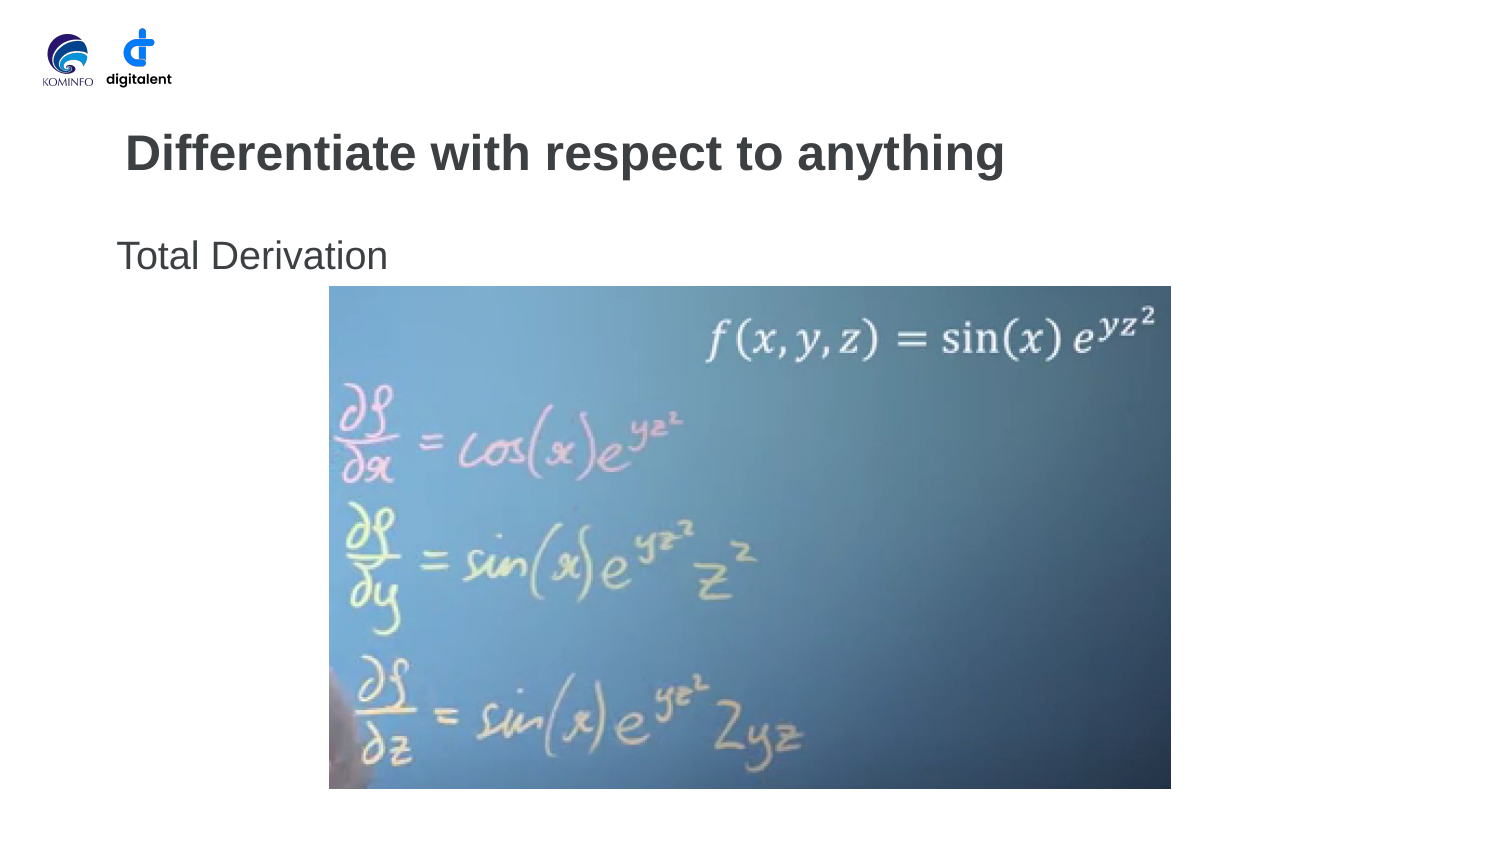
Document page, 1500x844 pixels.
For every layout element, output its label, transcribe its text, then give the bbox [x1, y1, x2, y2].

title Differentiate with respect to anything [125, 120, 1409, 179]
list Total Derivation [116, 222, 1384, 797]
picture [329, 286, 1171, 789]
picture [43, 0, 218, 140]
